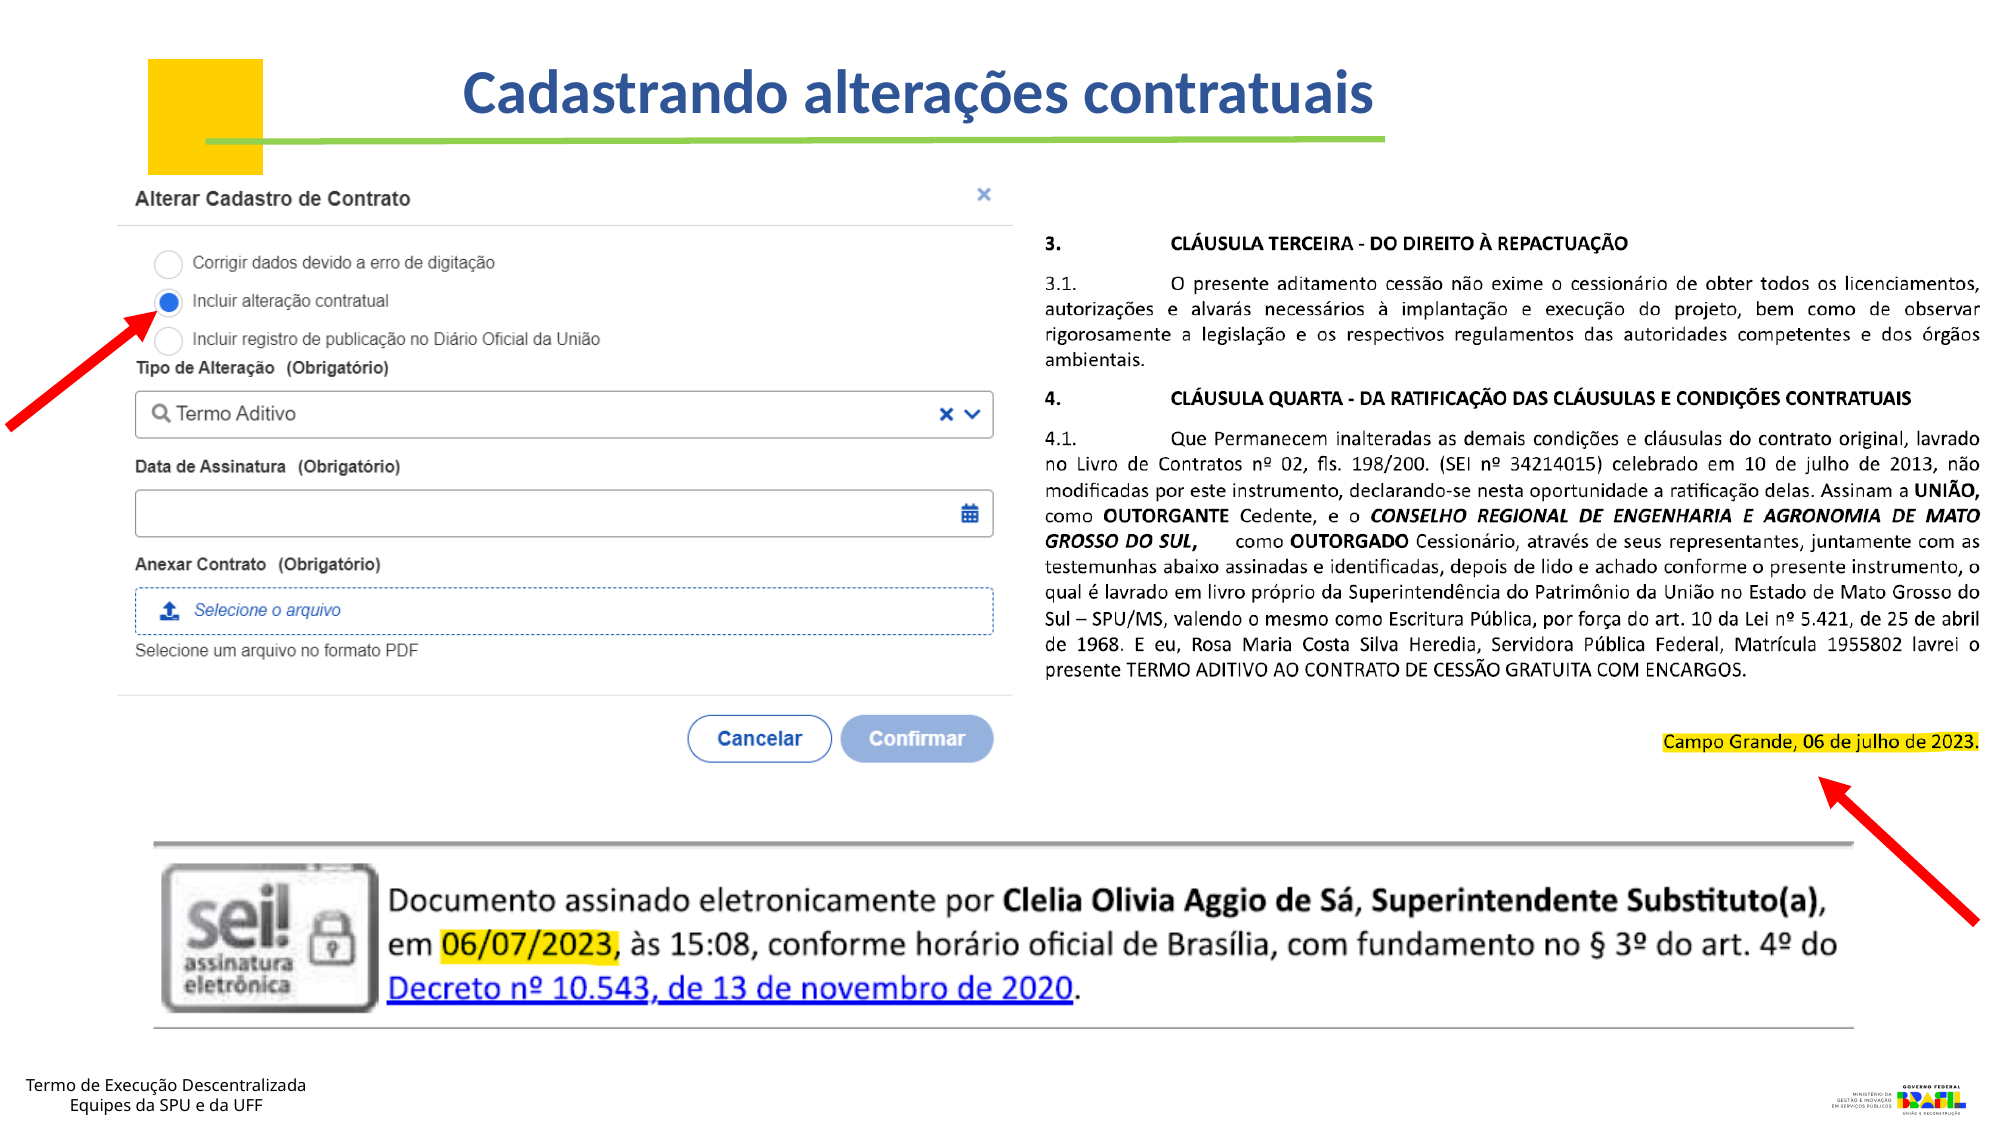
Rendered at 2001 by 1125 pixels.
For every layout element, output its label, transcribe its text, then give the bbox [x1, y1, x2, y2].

picture [146, 840, 1854, 1029]
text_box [7, 310, 158, 429]
picture [1827, 1079, 1977, 1119]
picture [1023, 221, 2000, 777]
picture [117, 175, 1016, 785]
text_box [1818, 776, 1977, 924]
text_box Cadastrando alterações contratuais [263, 43, 1576, 133]
text_box Termo de Execução Descentralizada Equipes da SPU e da UFF [0, 1067, 345, 1123]
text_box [147, 59, 264, 175]
